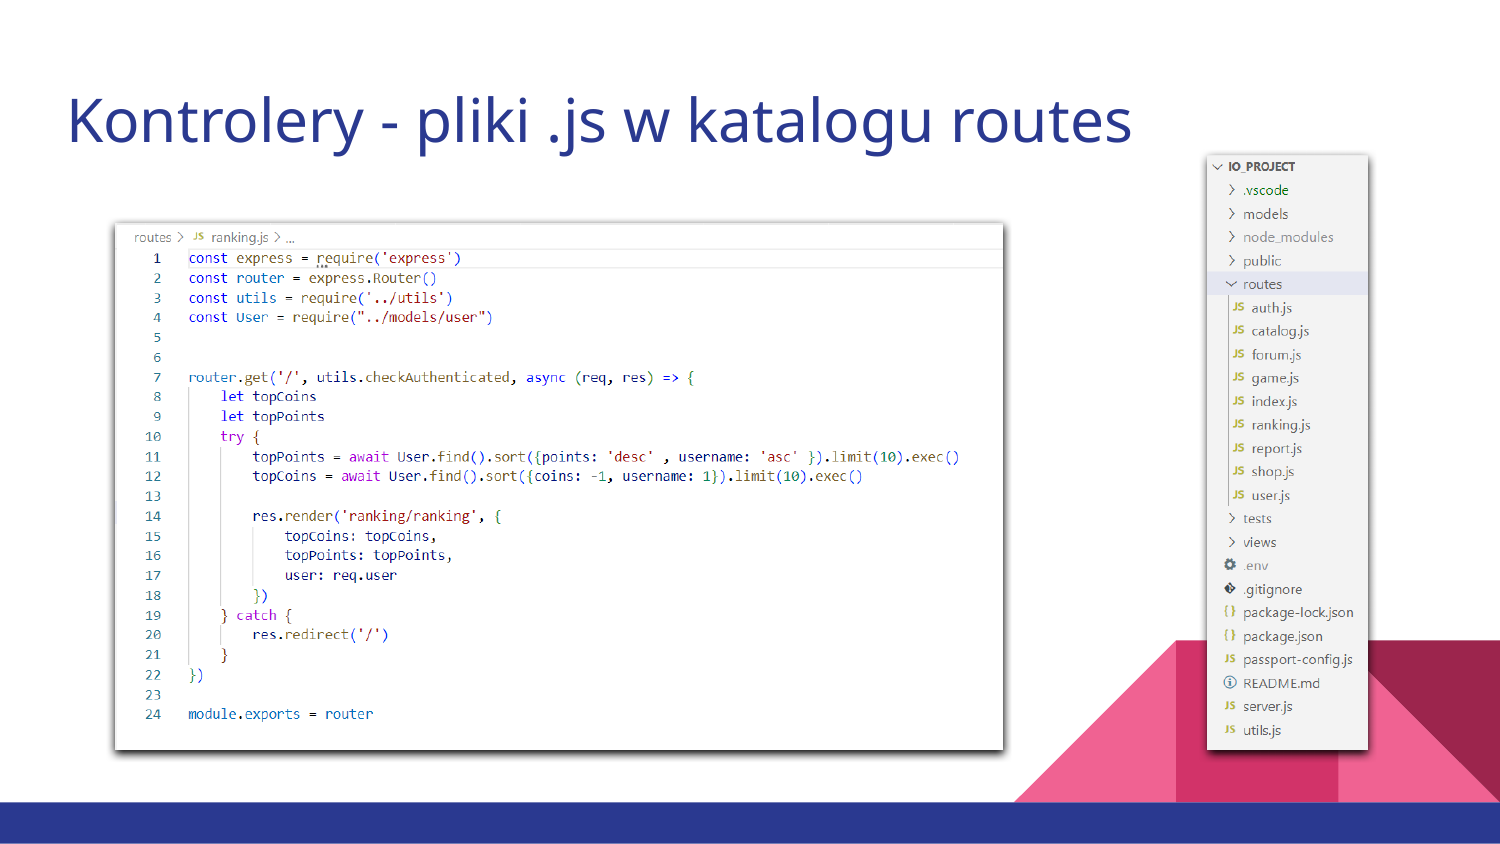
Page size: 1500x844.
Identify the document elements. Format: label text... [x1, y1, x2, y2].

title Kontrolery - pliki .js w katalogu routes [51, 67, 1449, 167]
picture [115, 223, 1003, 751]
picture [1207, 155, 1368, 751]
